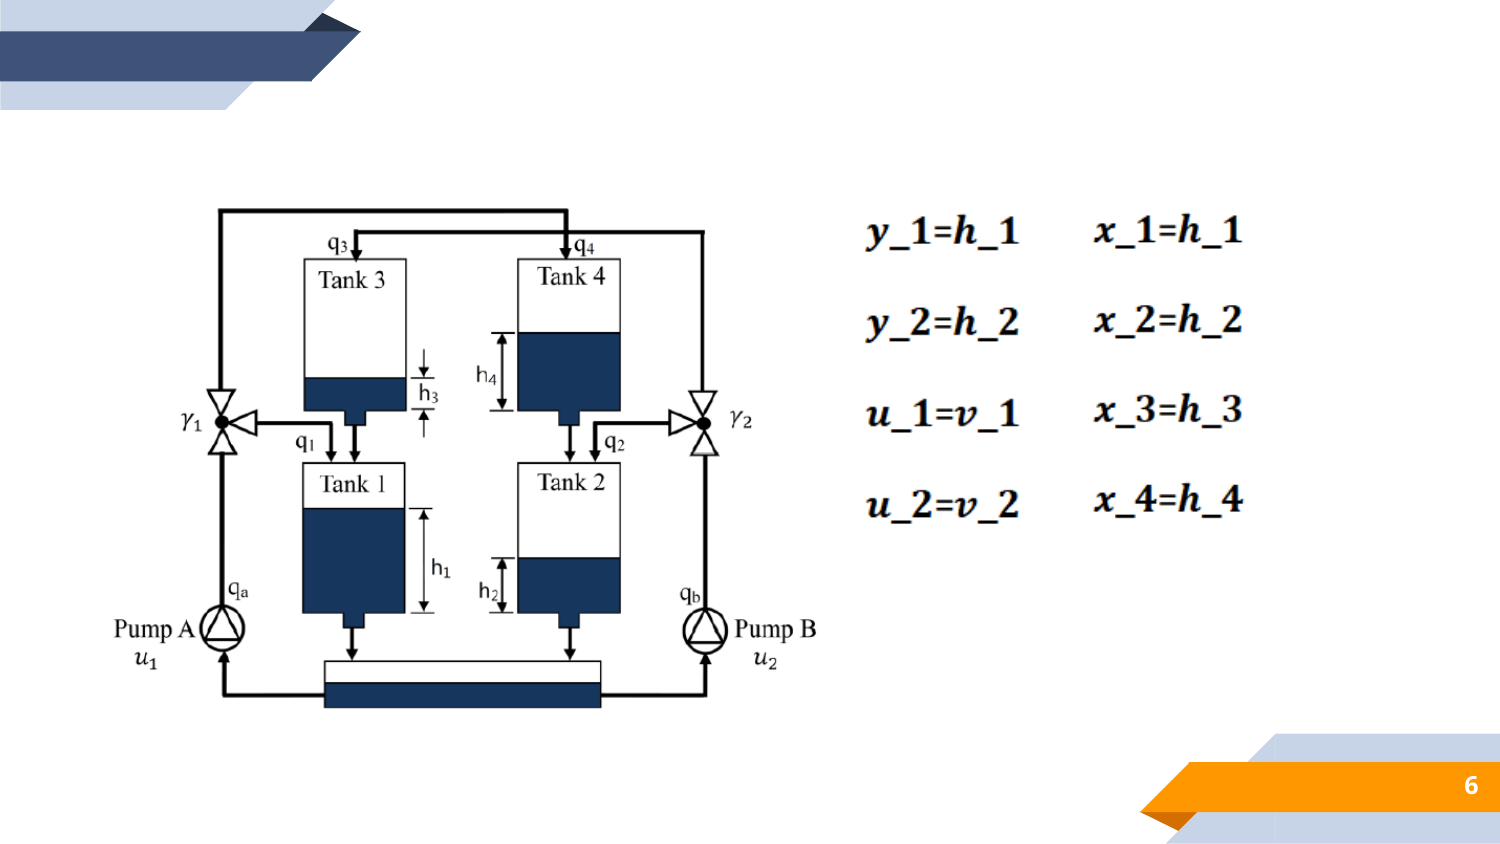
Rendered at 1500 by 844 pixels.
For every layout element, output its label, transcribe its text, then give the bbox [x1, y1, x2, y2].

slide_number 6 [1249, 760, 1494, 813]
picture [35, 138, 1284, 725]
